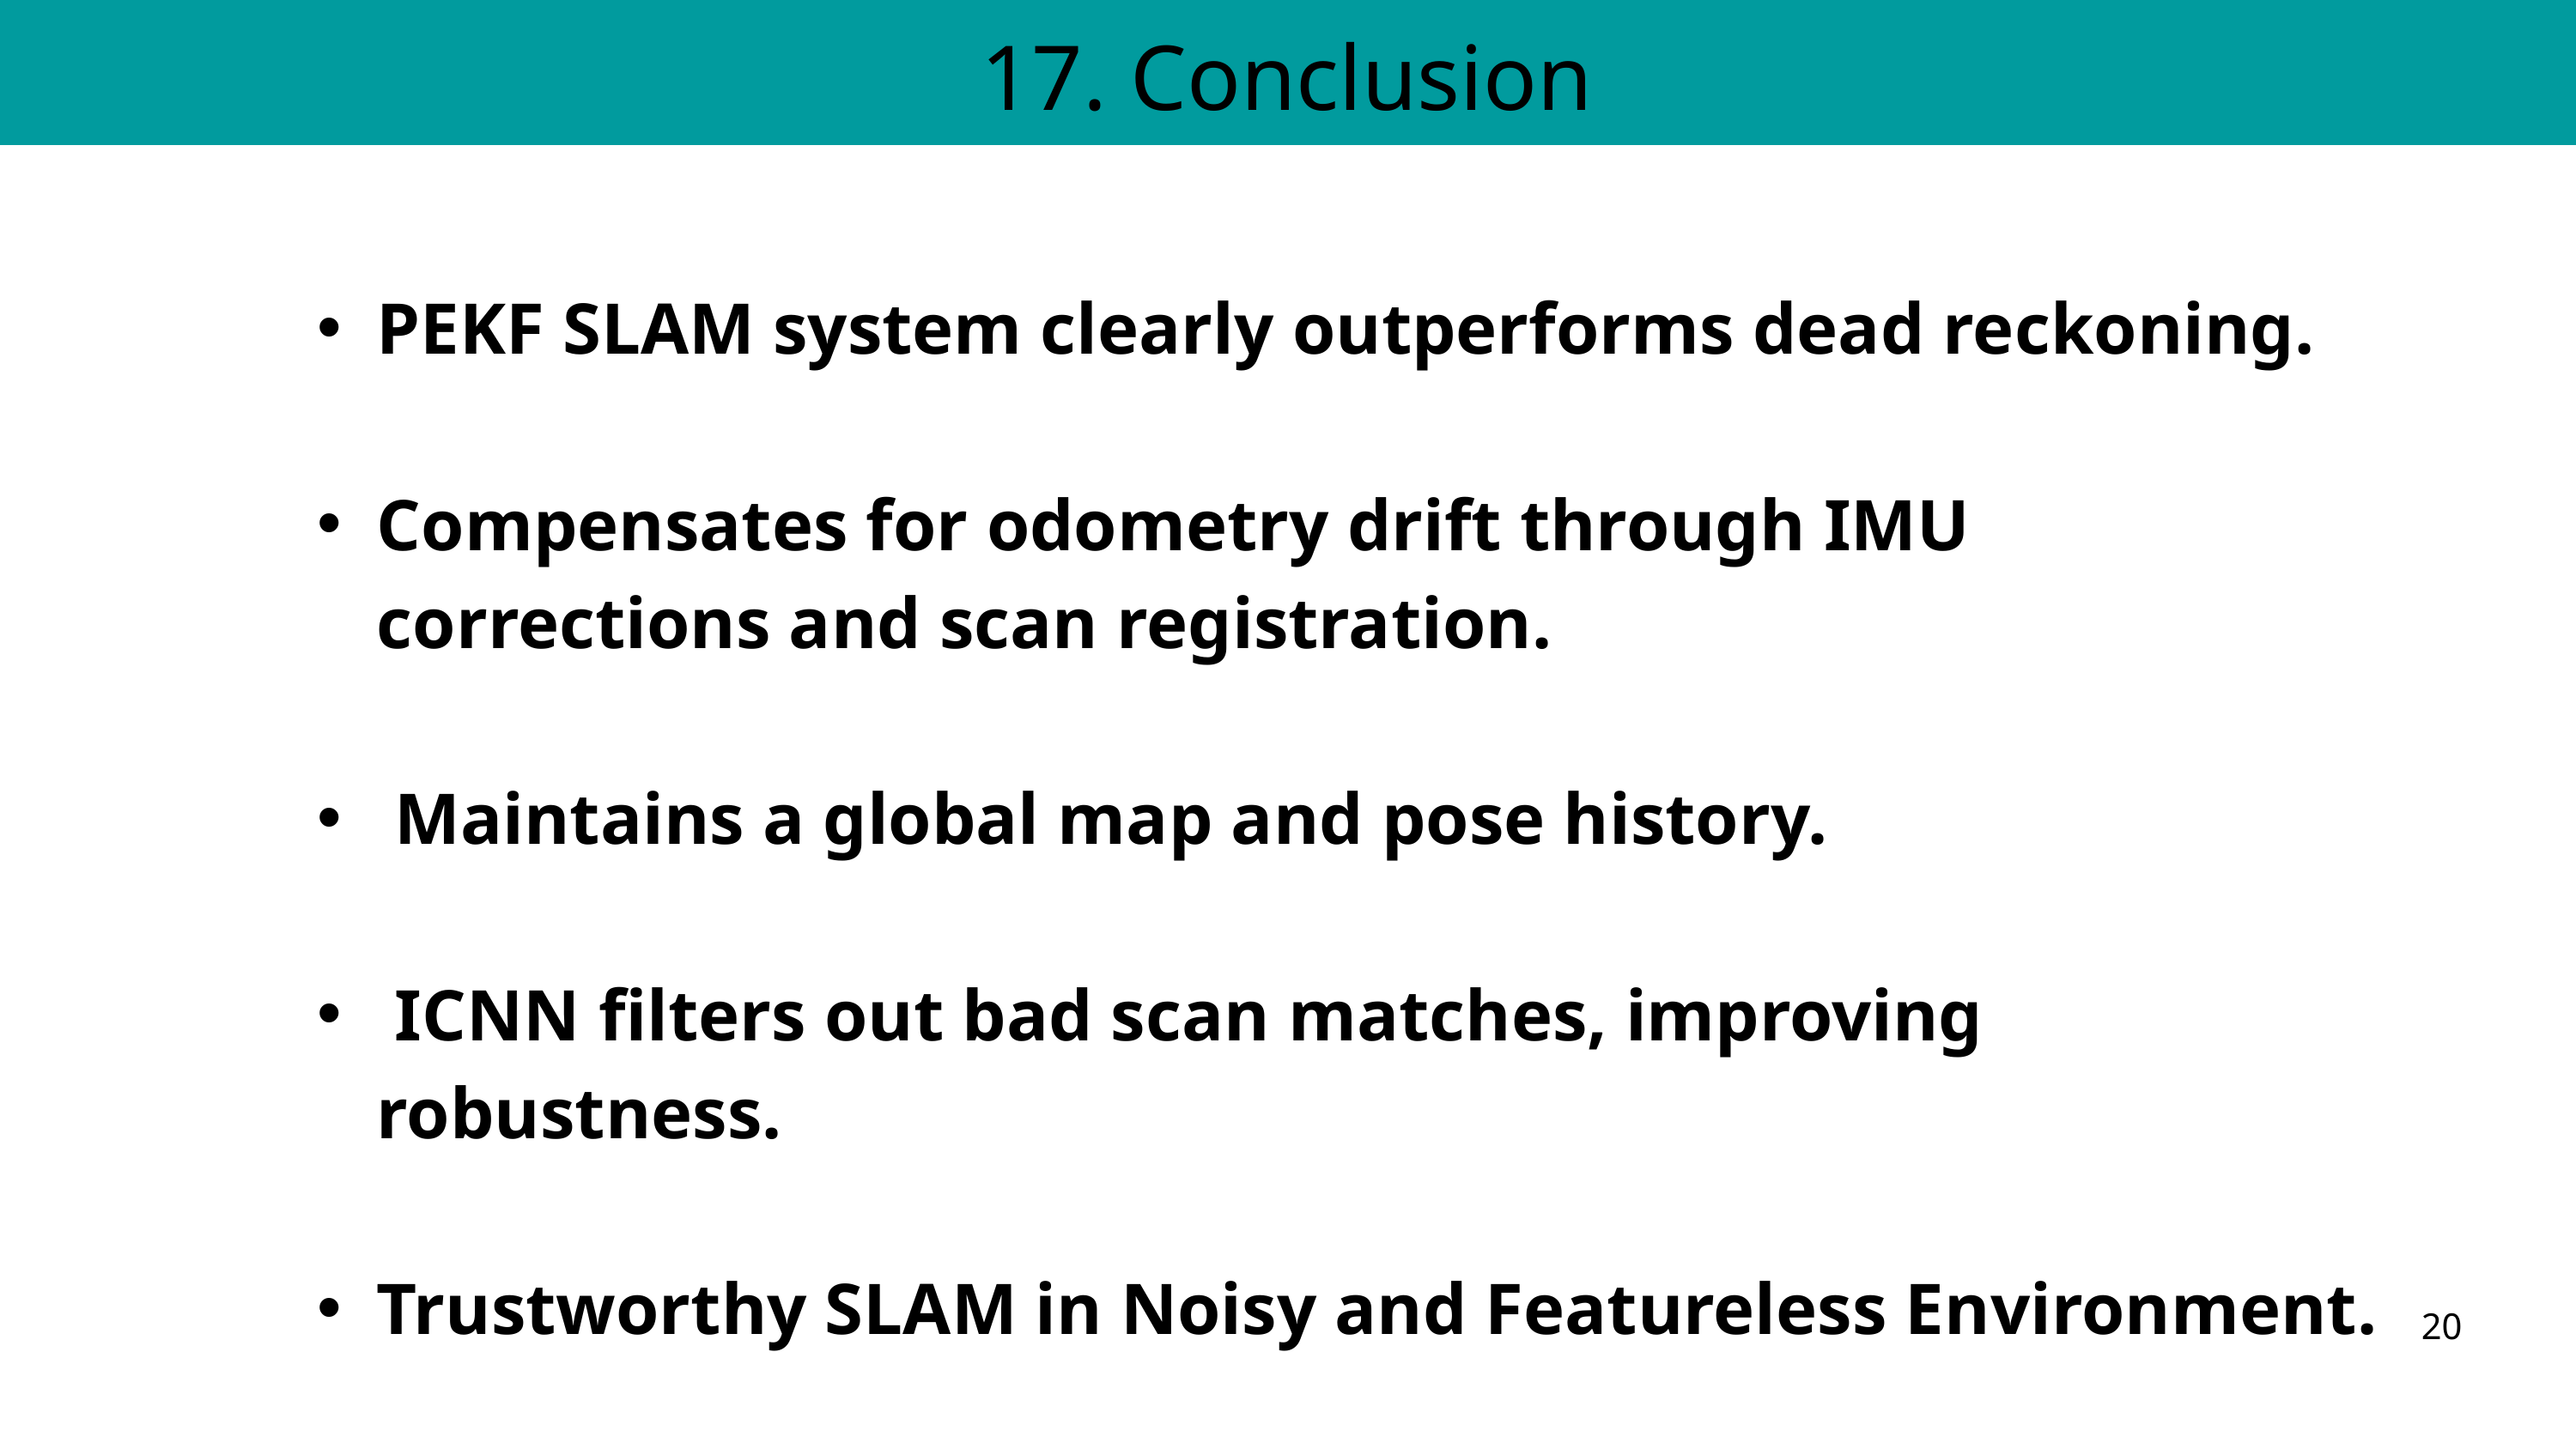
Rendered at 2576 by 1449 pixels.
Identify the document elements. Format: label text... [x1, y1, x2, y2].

text_box [0, 0, 2576, 145]
text_box 20 [2421, 1296, 2463, 1348]
text_box 17. Conclusion [749, 3, 1826, 129]
text_box PEKF SLAM system clearly outperforms dead reckoning. Compensates for odometry drift through IMU corrections and scan registration. Maintains a global map and pose history. ICNN filters out bad scan matches, improving robustness. Trustworthy SLAM in Noisy and Featureless Environment. [258, 270, 2381, 1349]
